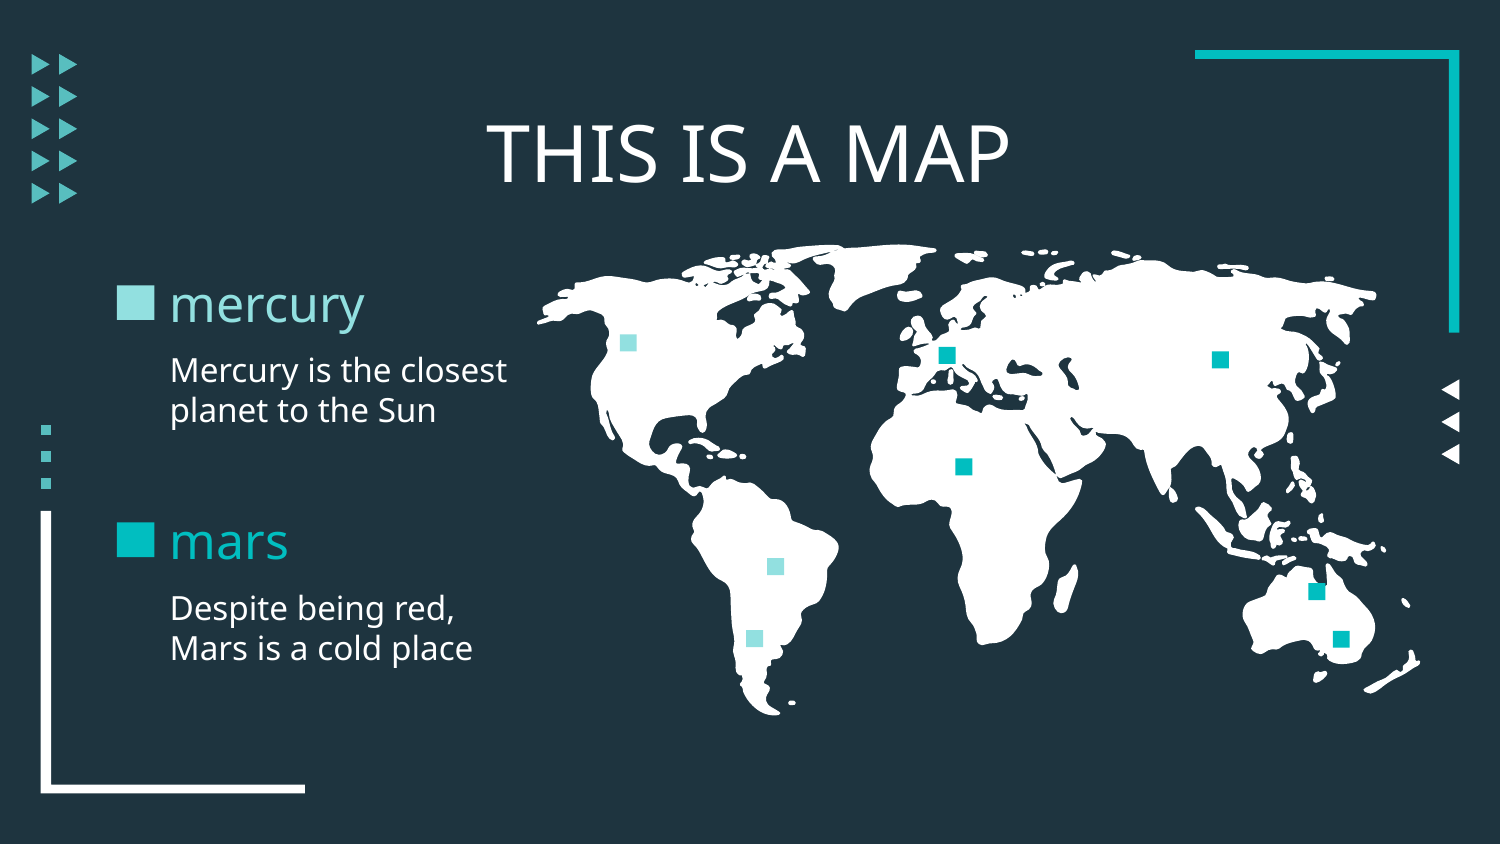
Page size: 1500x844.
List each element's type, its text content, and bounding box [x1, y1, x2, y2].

text_box [116, 285, 155, 320]
list Despite being red, Mars is a cold place [154, 571, 531, 681]
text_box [536, 244, 1421, 716]
list Mercury is the closest planet to the Sun [154, 334, 531, 443]
title mars [154, 494, 531, 565]
title mercury [154, 257, 531, 328]
title THIS IS A MAP [116, 88, 1383, 197]
text_box [116, 522, 155, 558]
